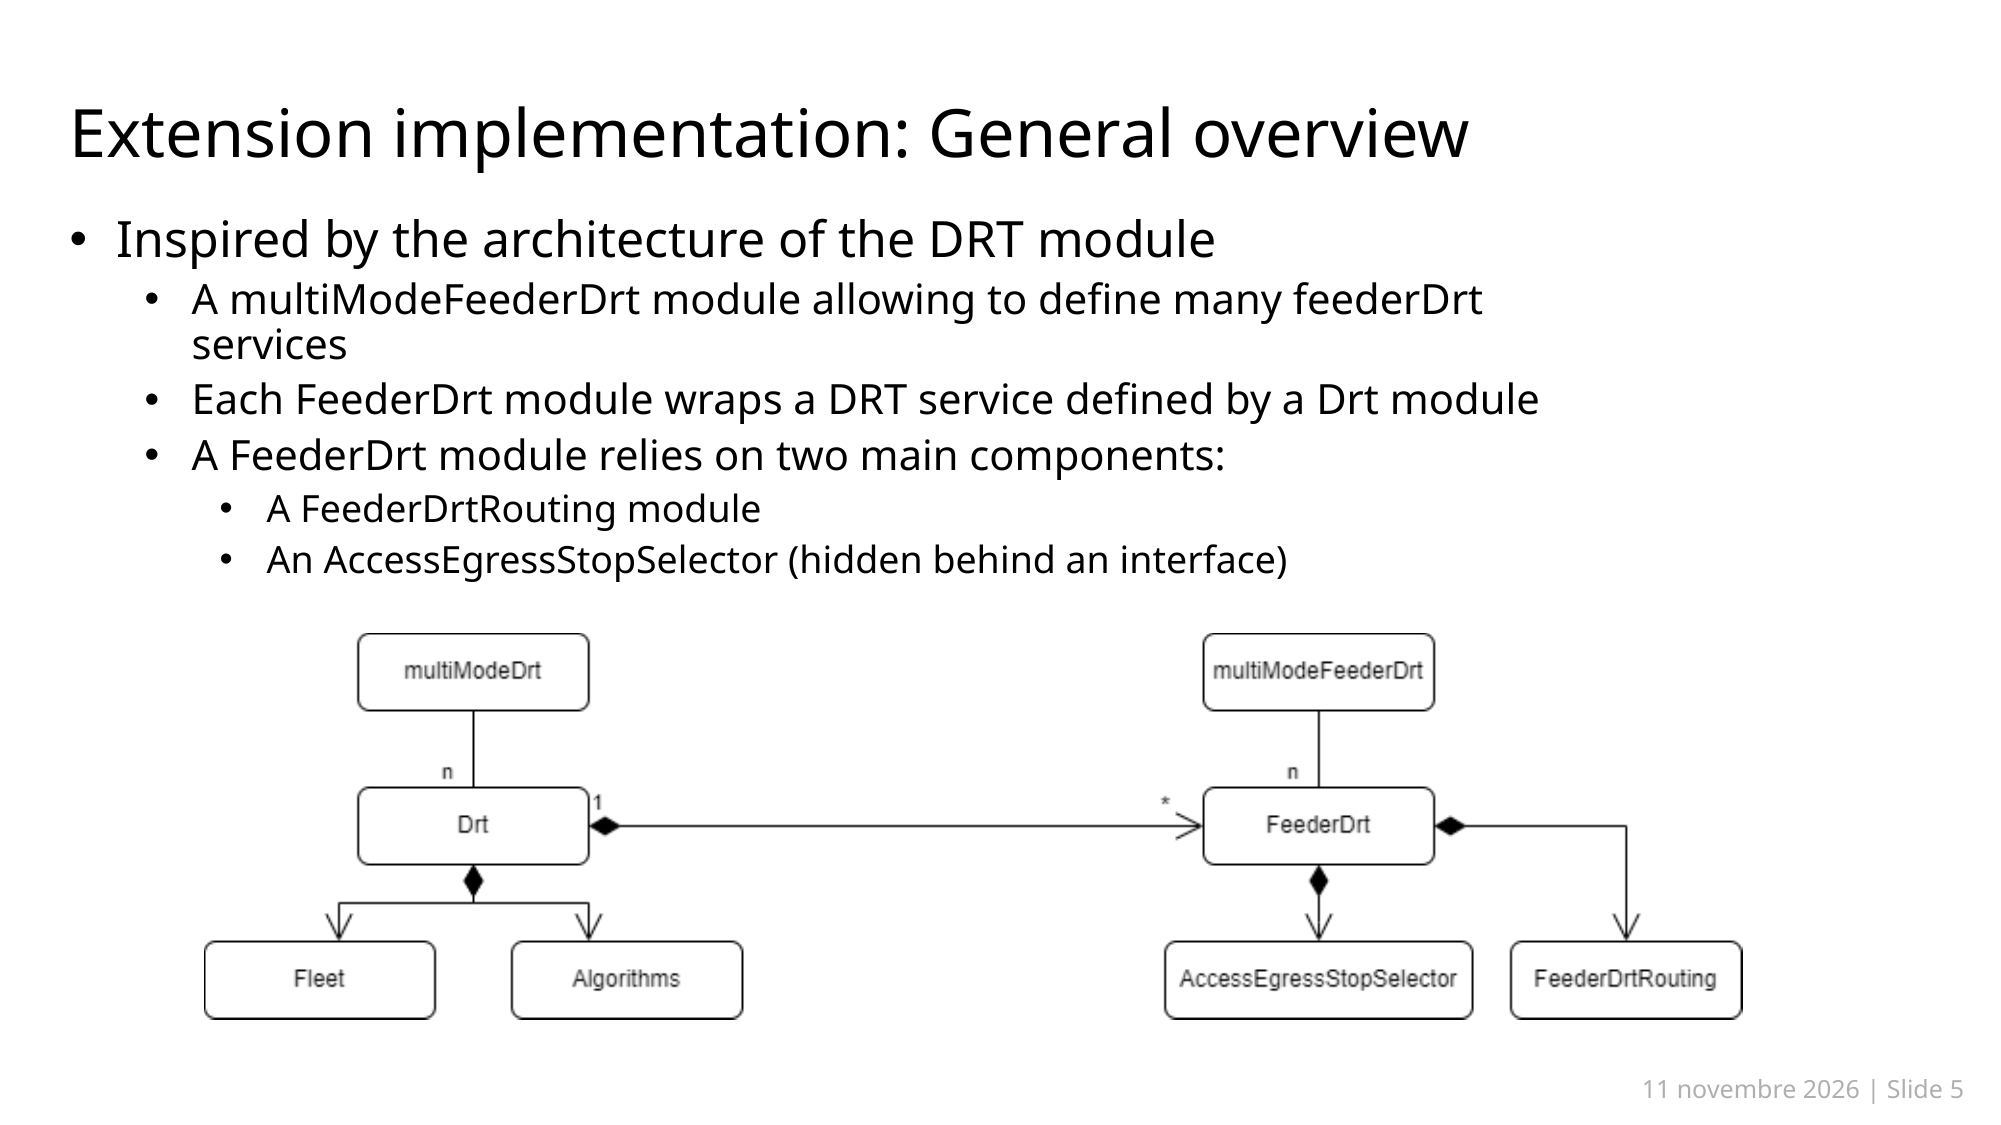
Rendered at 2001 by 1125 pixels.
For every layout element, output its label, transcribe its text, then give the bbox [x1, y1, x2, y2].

text_box Inspired by the architecture of the DRT module A multiModeFeederDrt module allowing to define many feederDrt services Each FeederDrt module wraps a DRT service defined by a Drt module A FeederDrt module relies on two main components: A FeederDrtRouting module An AccessEgressStopSelector (hidden behind an interface) [54, 206, 1564, 646]
picture [204, 632, 1743, 1020]
text_box 16.06.24 | Slide 5 [1385, 1066, 1979, 1115]
text_box Extension implementation: General overview [54, 88, 1709, 182]
